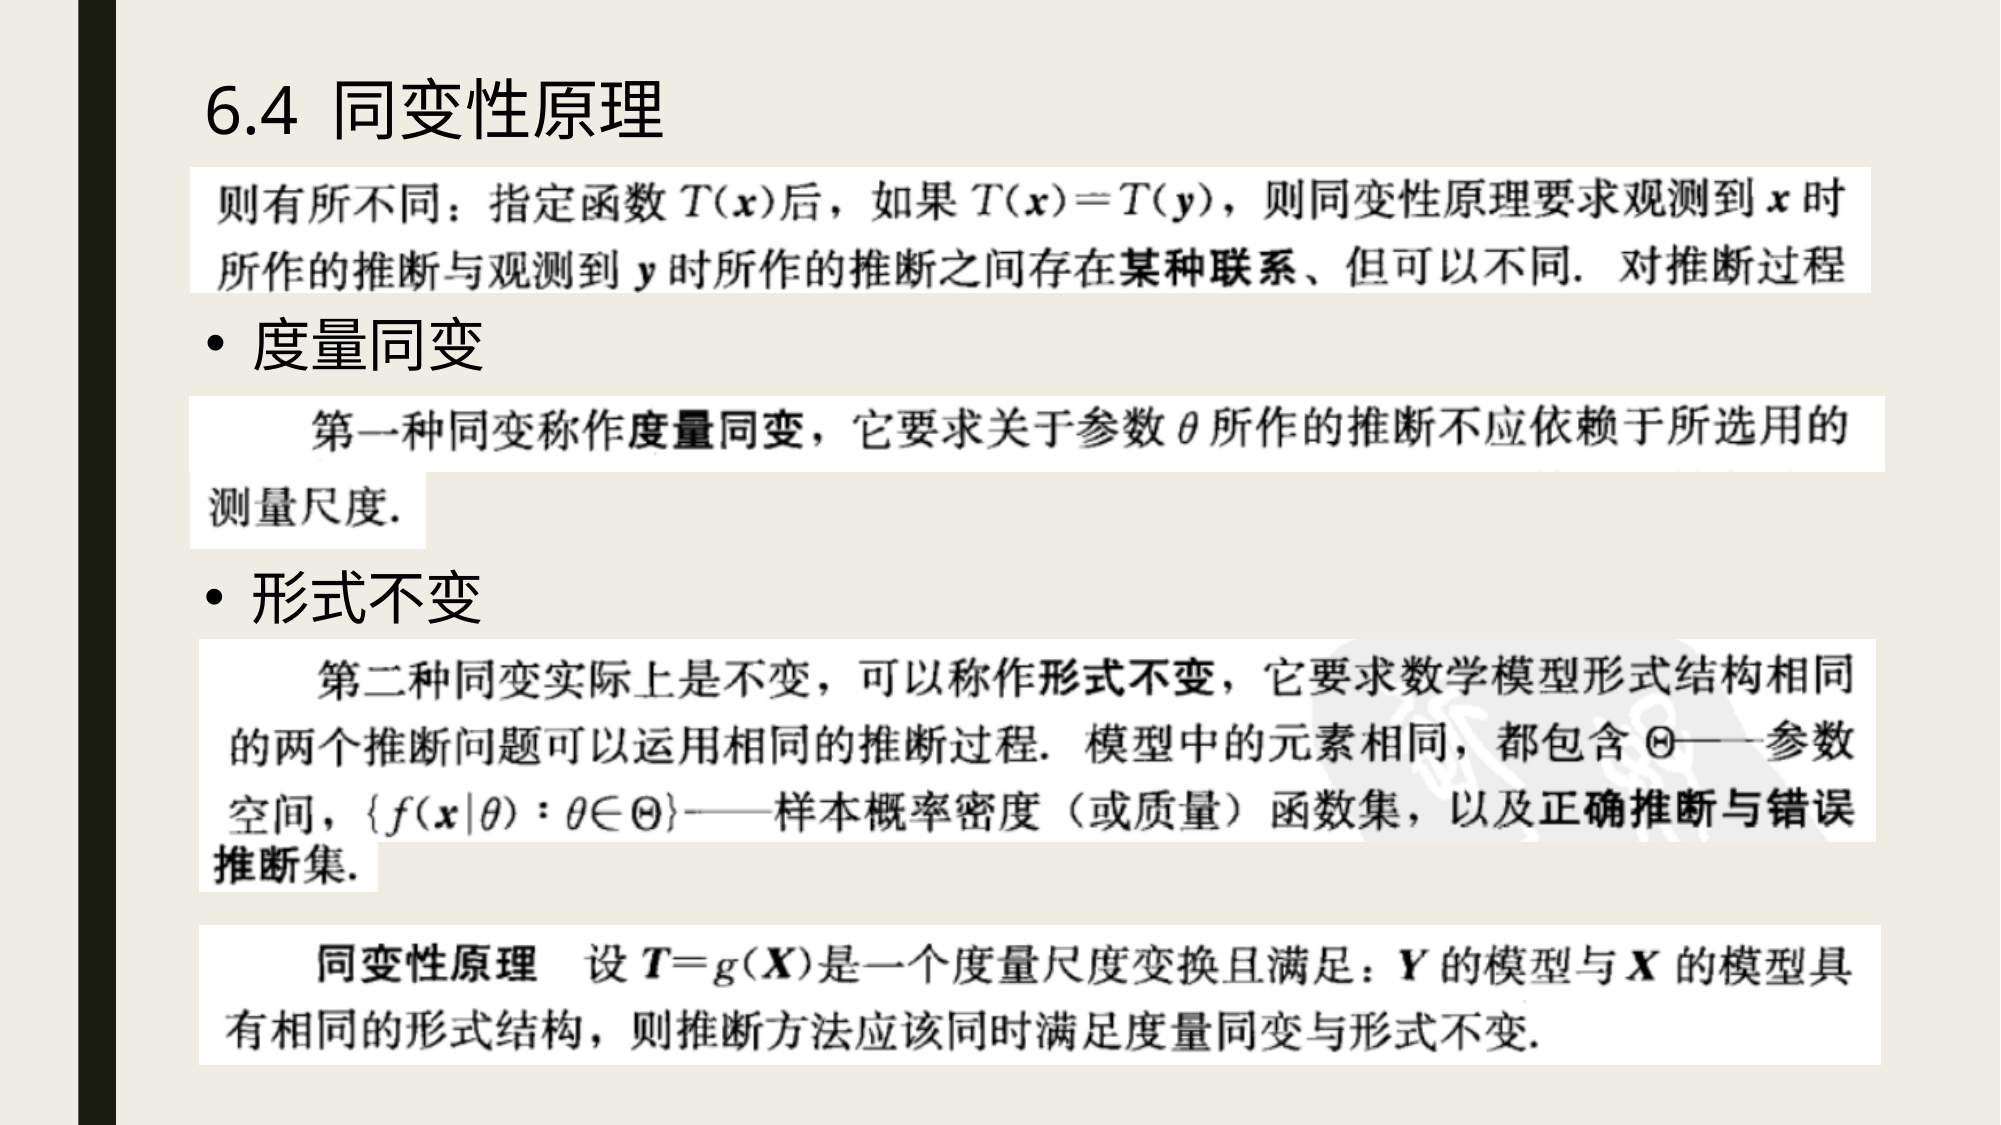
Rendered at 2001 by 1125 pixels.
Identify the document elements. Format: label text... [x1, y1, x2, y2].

picture [199, 925, 1881, 1065]
picture [190, 167, 1871, 293]
text_box 6.4 同变性原理 [189, 60, 1031, 155]
picture [199, 639, 1876, 892]
picture [189, 396, 1885, 549]
text_box 度量同变 [190, 300, 576, 385]
text_box 形式不变 [189, 553, 575, 639]
